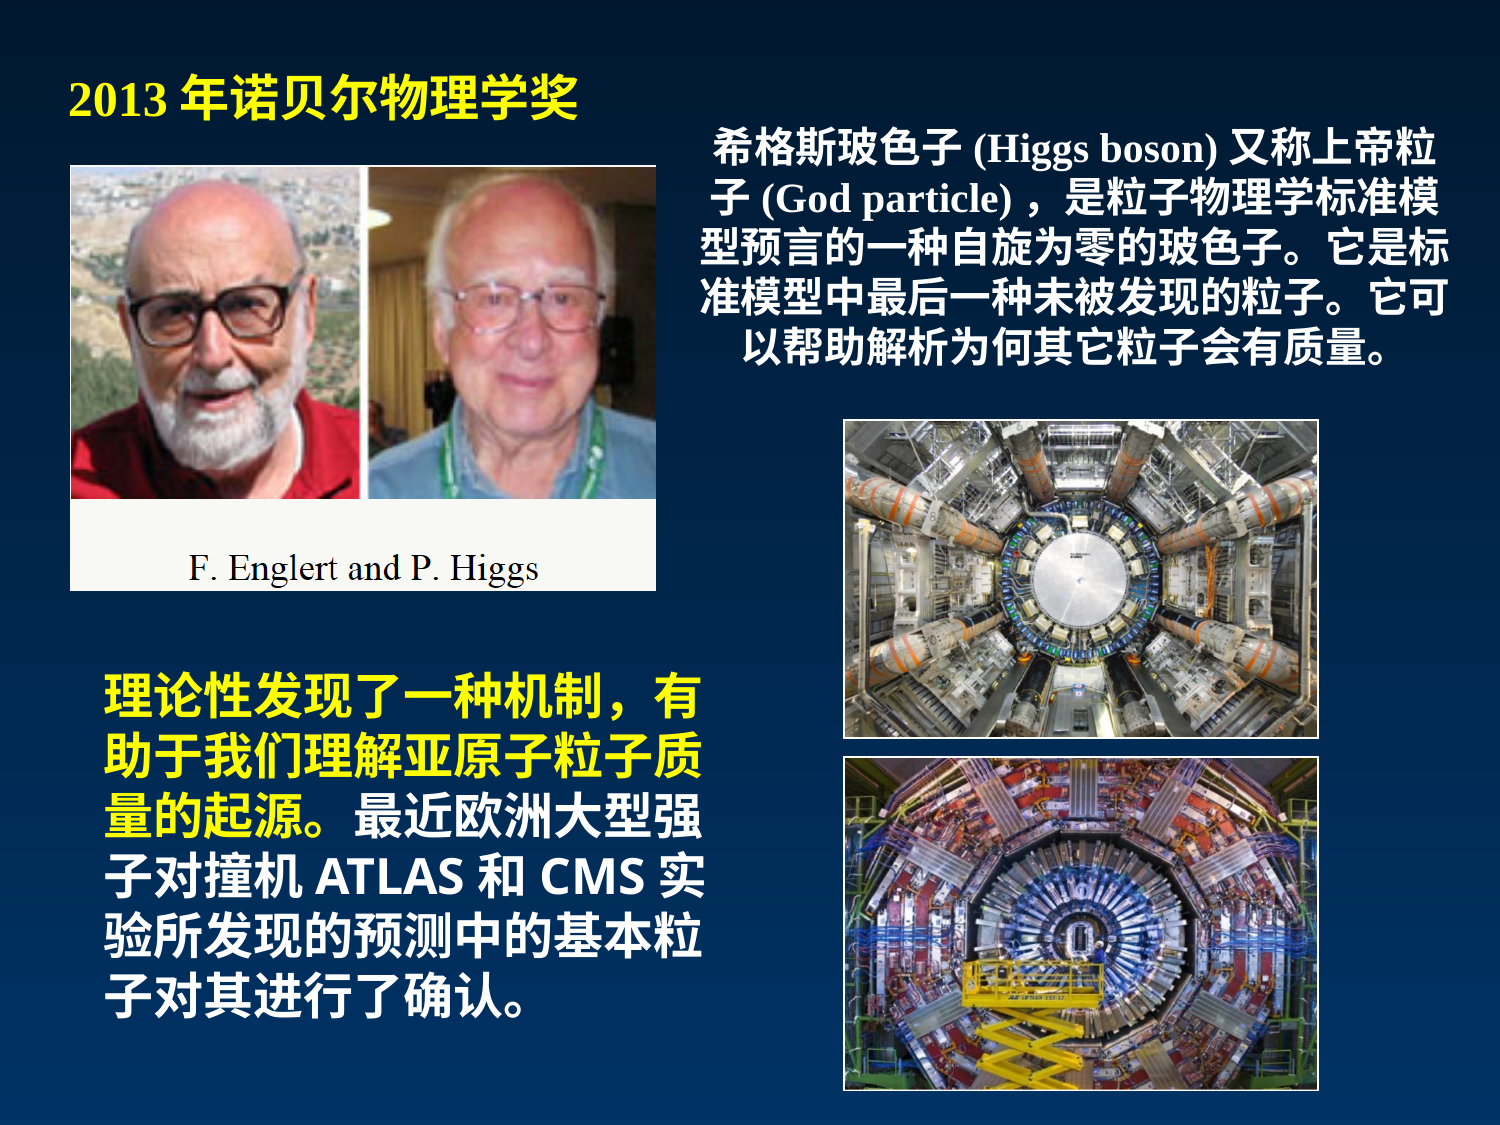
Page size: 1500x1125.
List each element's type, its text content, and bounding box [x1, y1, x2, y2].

text_box 希格斯玻色子(Higgs boson)又称上帝粒子(God particle)，是粒子物理学标准模型预言的一种自旋为零的玻色子。它是标准模型中最后一种未被发现的粒子。它可以帮助解析为何其它粒子会有质量。 [679, 113, 1471, 379]
picture [844, 420, 1318, 738]
text_box 理论性发现了一种机制，有助于我们理解亚原子粒子质量的起源。最近欧洲大型强子对撞机ATLAS和CMS实验所发现的预测中的基本粒子对其进行了确认。 [88, 656, 739, 1032]
picture [844, 757, 1318, 1091]
text_box 2013年诺贝尔物理学奖 [53, 59, 987, 134]
picture [70, 165, 656, 591]
